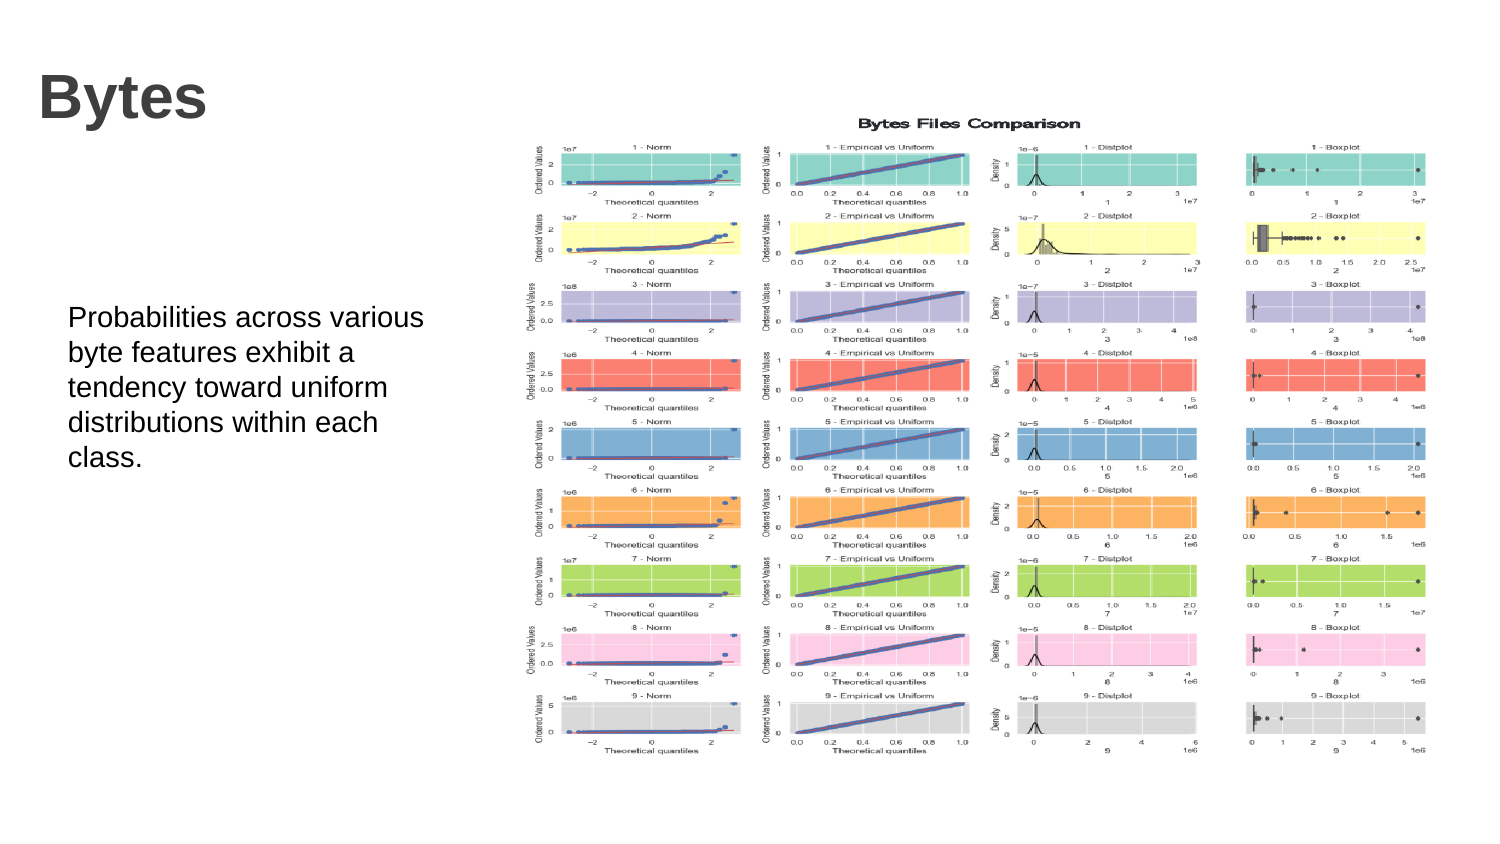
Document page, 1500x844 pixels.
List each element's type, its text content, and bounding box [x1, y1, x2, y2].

title Bytes [27, 38, 408, 158]
text_box Probabilities across various byte features exhibit a tendency toward uniform distributions within each class. [52, 290, 464, 481]
picture [499, 97, 1488, 805]
